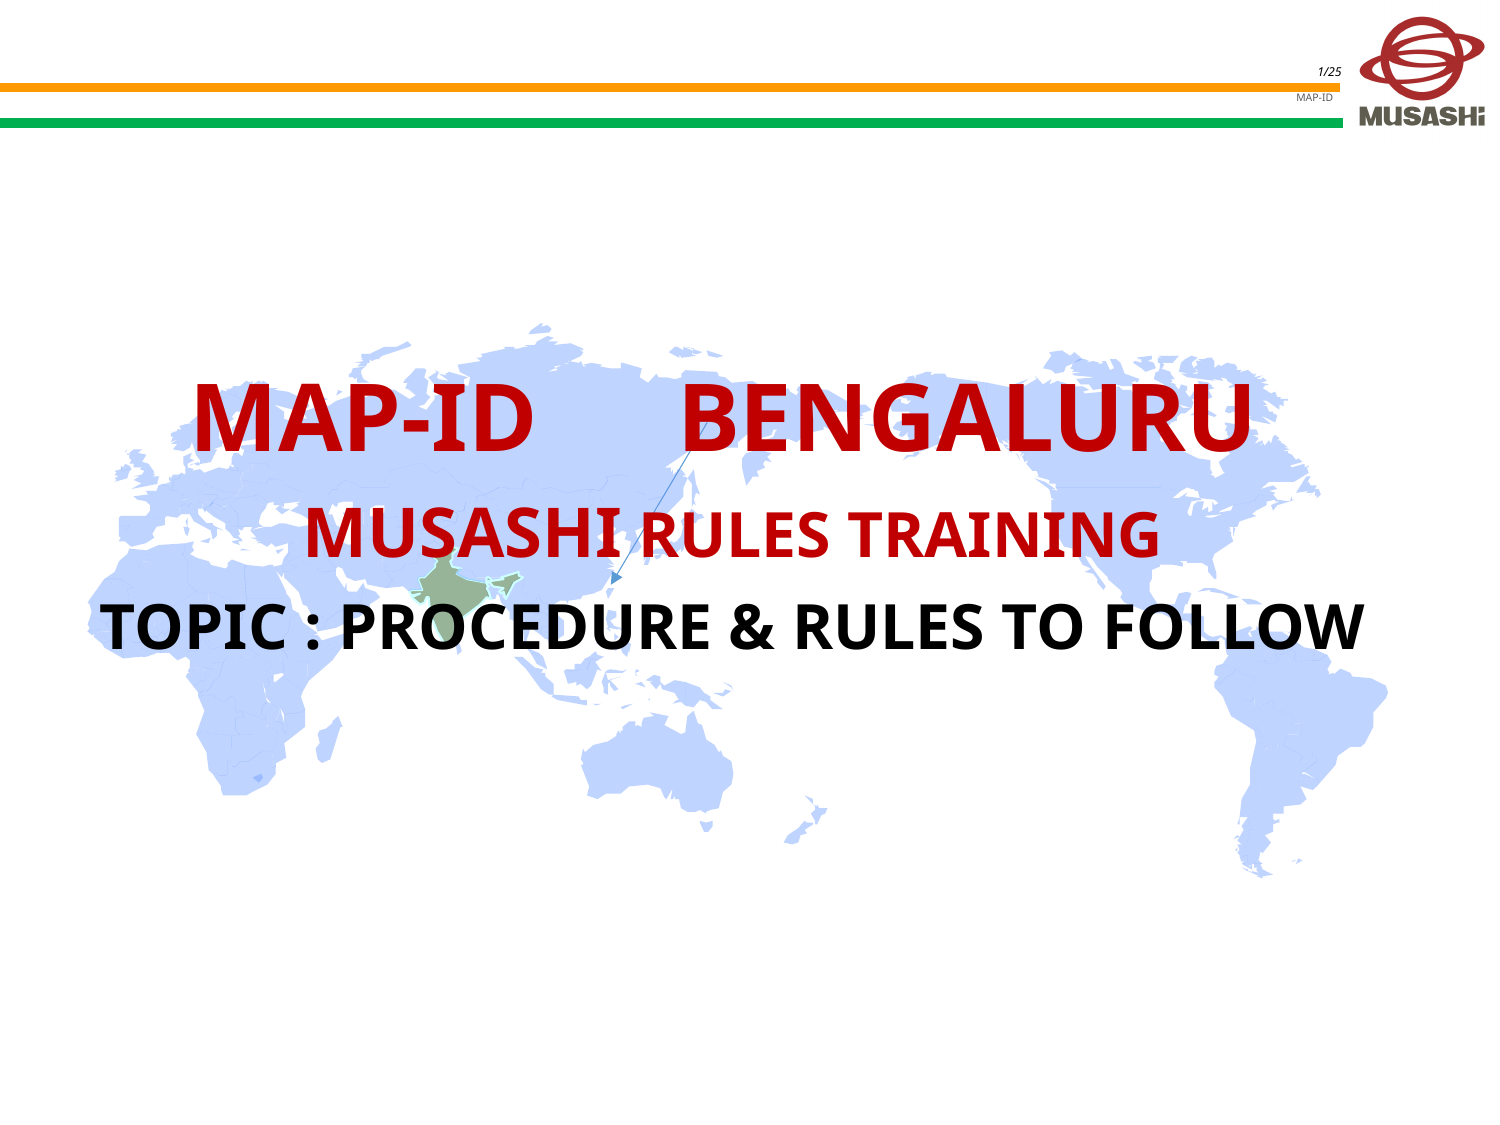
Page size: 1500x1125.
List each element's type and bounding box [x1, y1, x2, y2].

picture [1343, 0, 1500, 142]
text_box [87, 323, 1388, 879]
